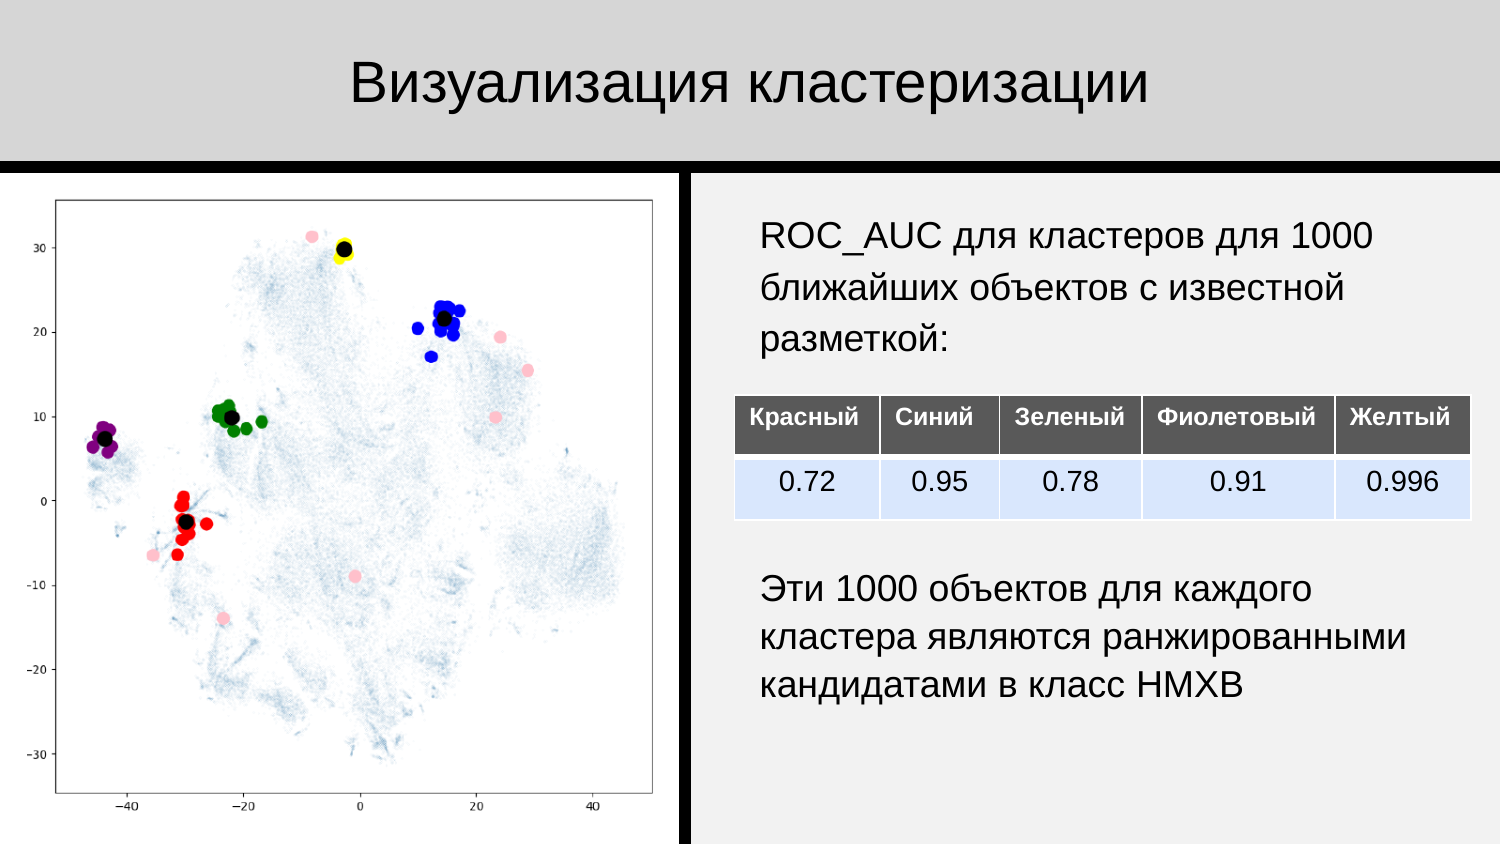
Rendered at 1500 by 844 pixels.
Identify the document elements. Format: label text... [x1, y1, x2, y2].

table_cell 0.95 [881, 460, 999, 519]
table_cell 0.91 [1143, 460, 1334, 519]
text_box [0, 0, 1500, 169]
title Визуализация кластеризации [51, 28, 1449, 167]
list ROC_AUC для кластеров для 1000 ближайших объектов с известной разметкой: [725, 189, 1449, 395]
table_cell 0.996 [1336, 460, 1470, 519]
table_header Желтый [1336, 396, 1470, 454]
text_box [683, 165, 1500, 844]
table_header Красный [735, 396, 879, 454]
table_cell 0.78 [1000, 460, 1141, 519]
picture [27, 188, 662, 812]
table_header Синий [881, 396, 999, 454]
table_header Фиолетовый [1143, 396, 1334, 454]
table_cell 0.72 [735, 460, 879, 519]
table_header Зеленый [1000, 396, 1141, 454]
text_box Эти 1000 объектов для каждого кластера являются ранжированными кандидатами в класс HMXB [725, 546, 1449, 752]
